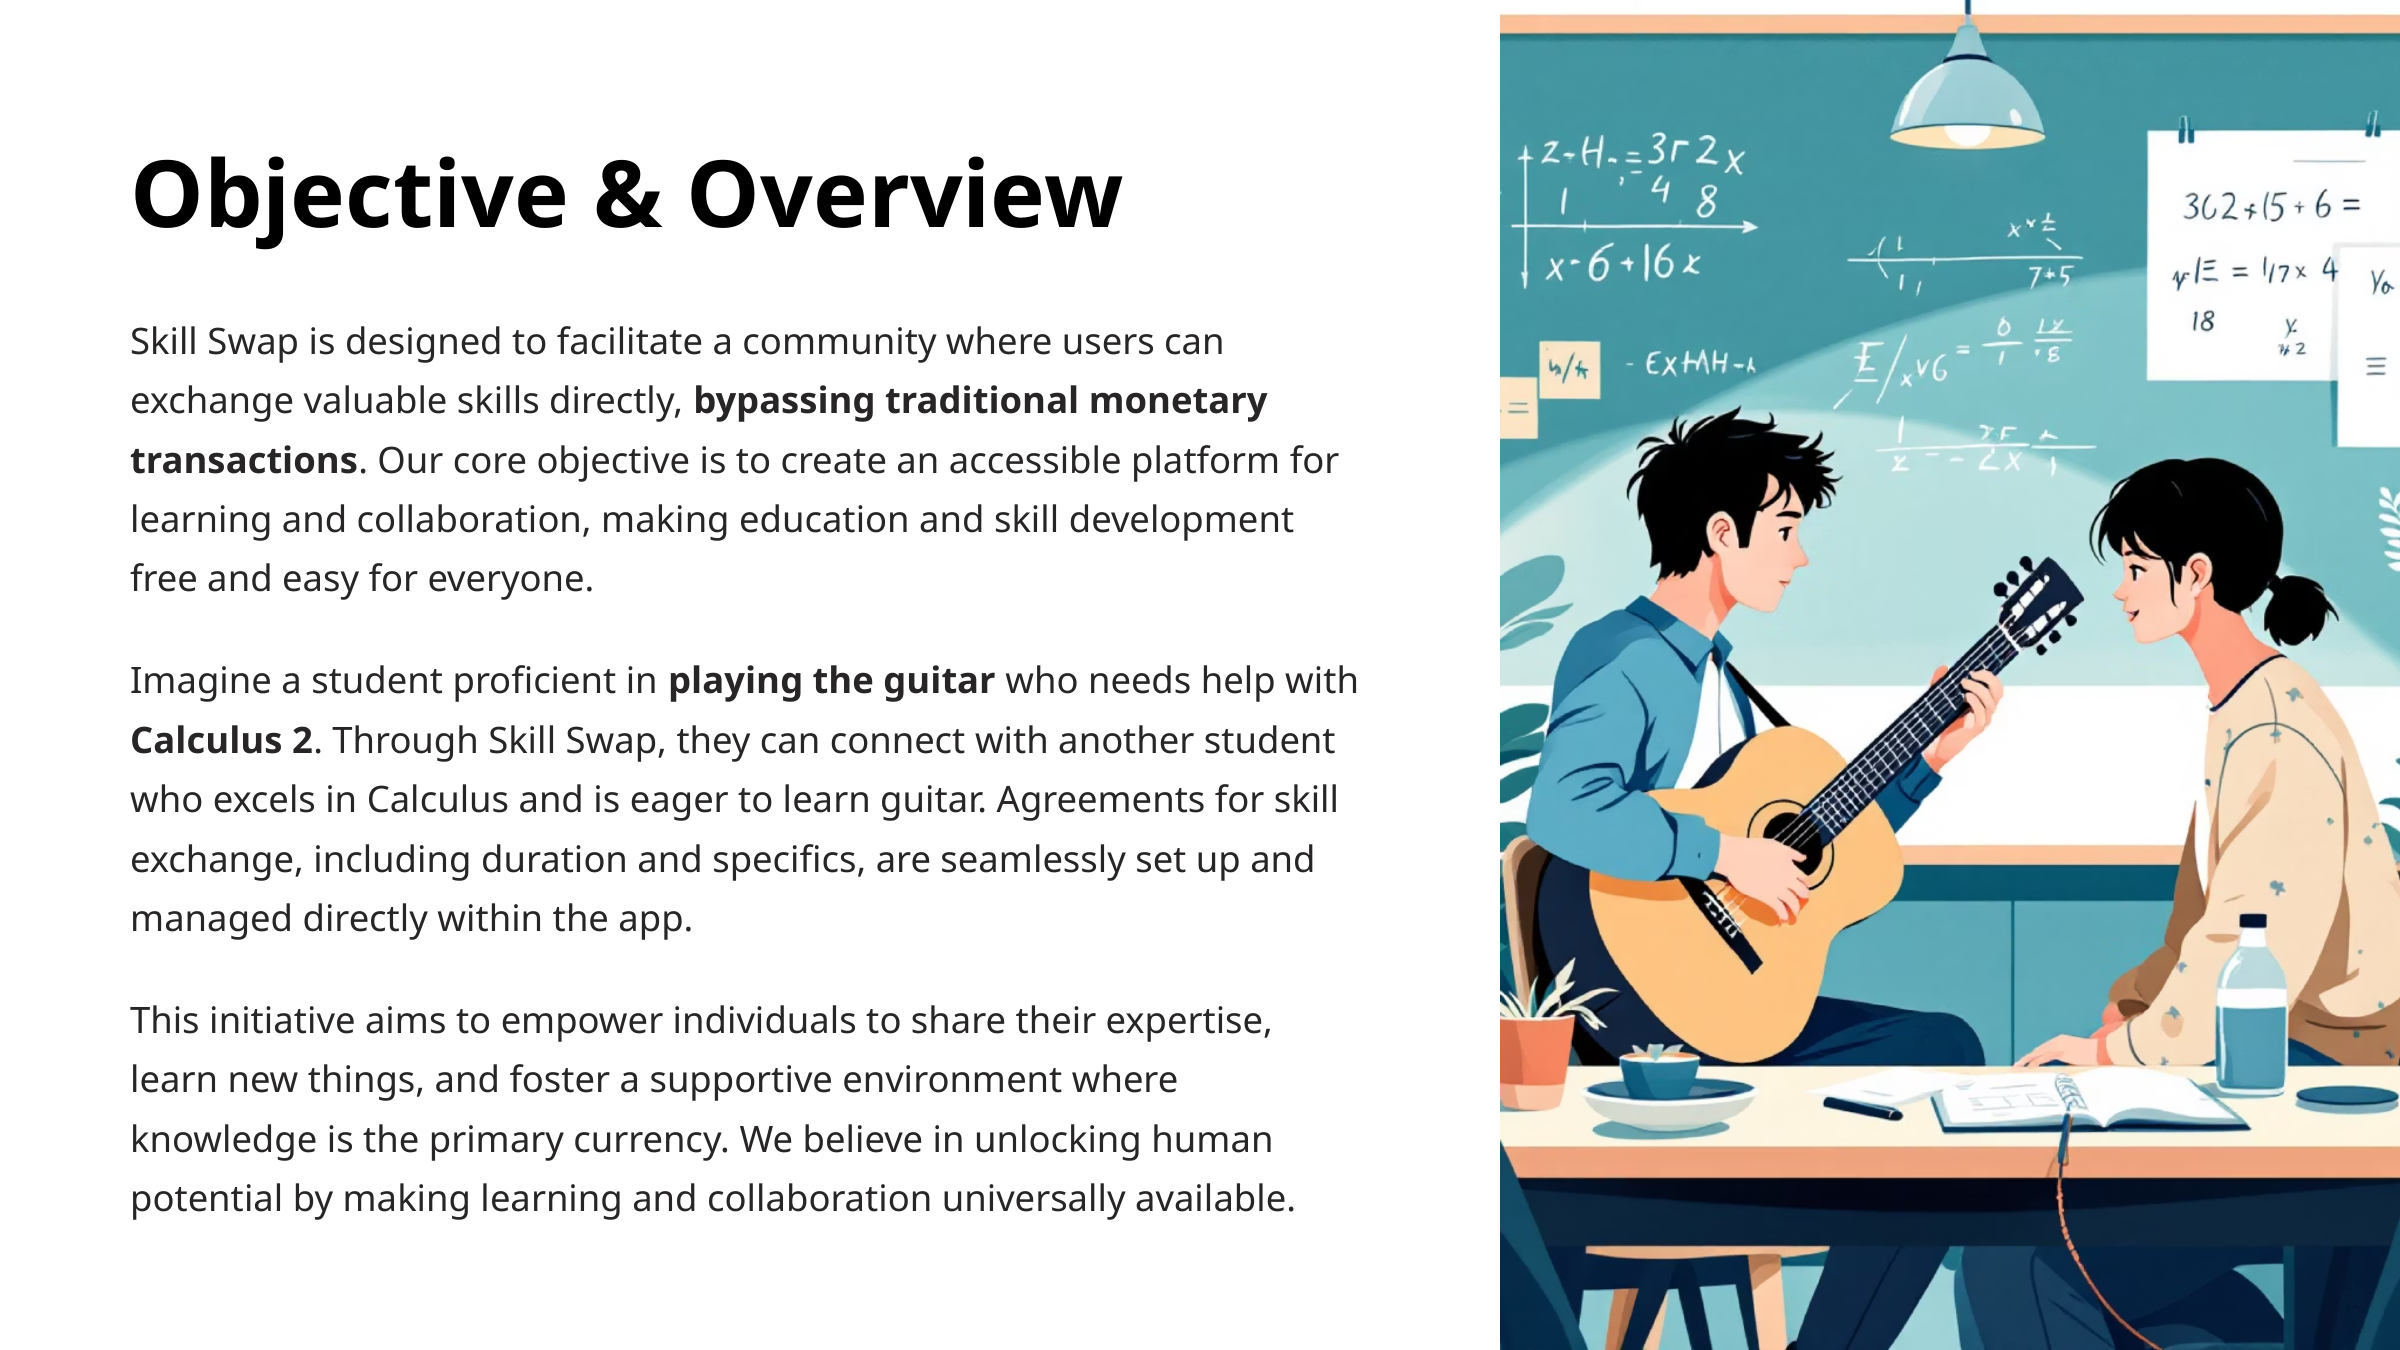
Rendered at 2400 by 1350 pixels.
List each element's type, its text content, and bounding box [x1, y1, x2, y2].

text_box Skill Swap is designed to facilitate a community where users can exchange valuable skills directly, bypassing traditional monetary transactions. Our core objective is to create an accessible platform for learning and collaboration, making education and skill development free and easy for everyone. [130, 302, 1370, 601]
picture [1499, 0, 2400, 1350]
text_box Objective & Overview [130, 130, 1106, 247]
text_box Imagine a student proficient in playing the guitar who needs help with Calculus 2. Through Skill Swap, they can connect with another student who excels in Calculus and is eager to learn guitar. Agreements for skill exchange, including duration and specifics, are seamlessly set up and managed directly within the app. [130, 641, 1370, 940]
text_box This initiative aims to empower individuals to share their expertise, learn new things, and foster a supportive environment where knowledge is the primary currency. We believe in unlocking human potential by making learning and collaboration universally available. [130, 981, 1370, 1220]
